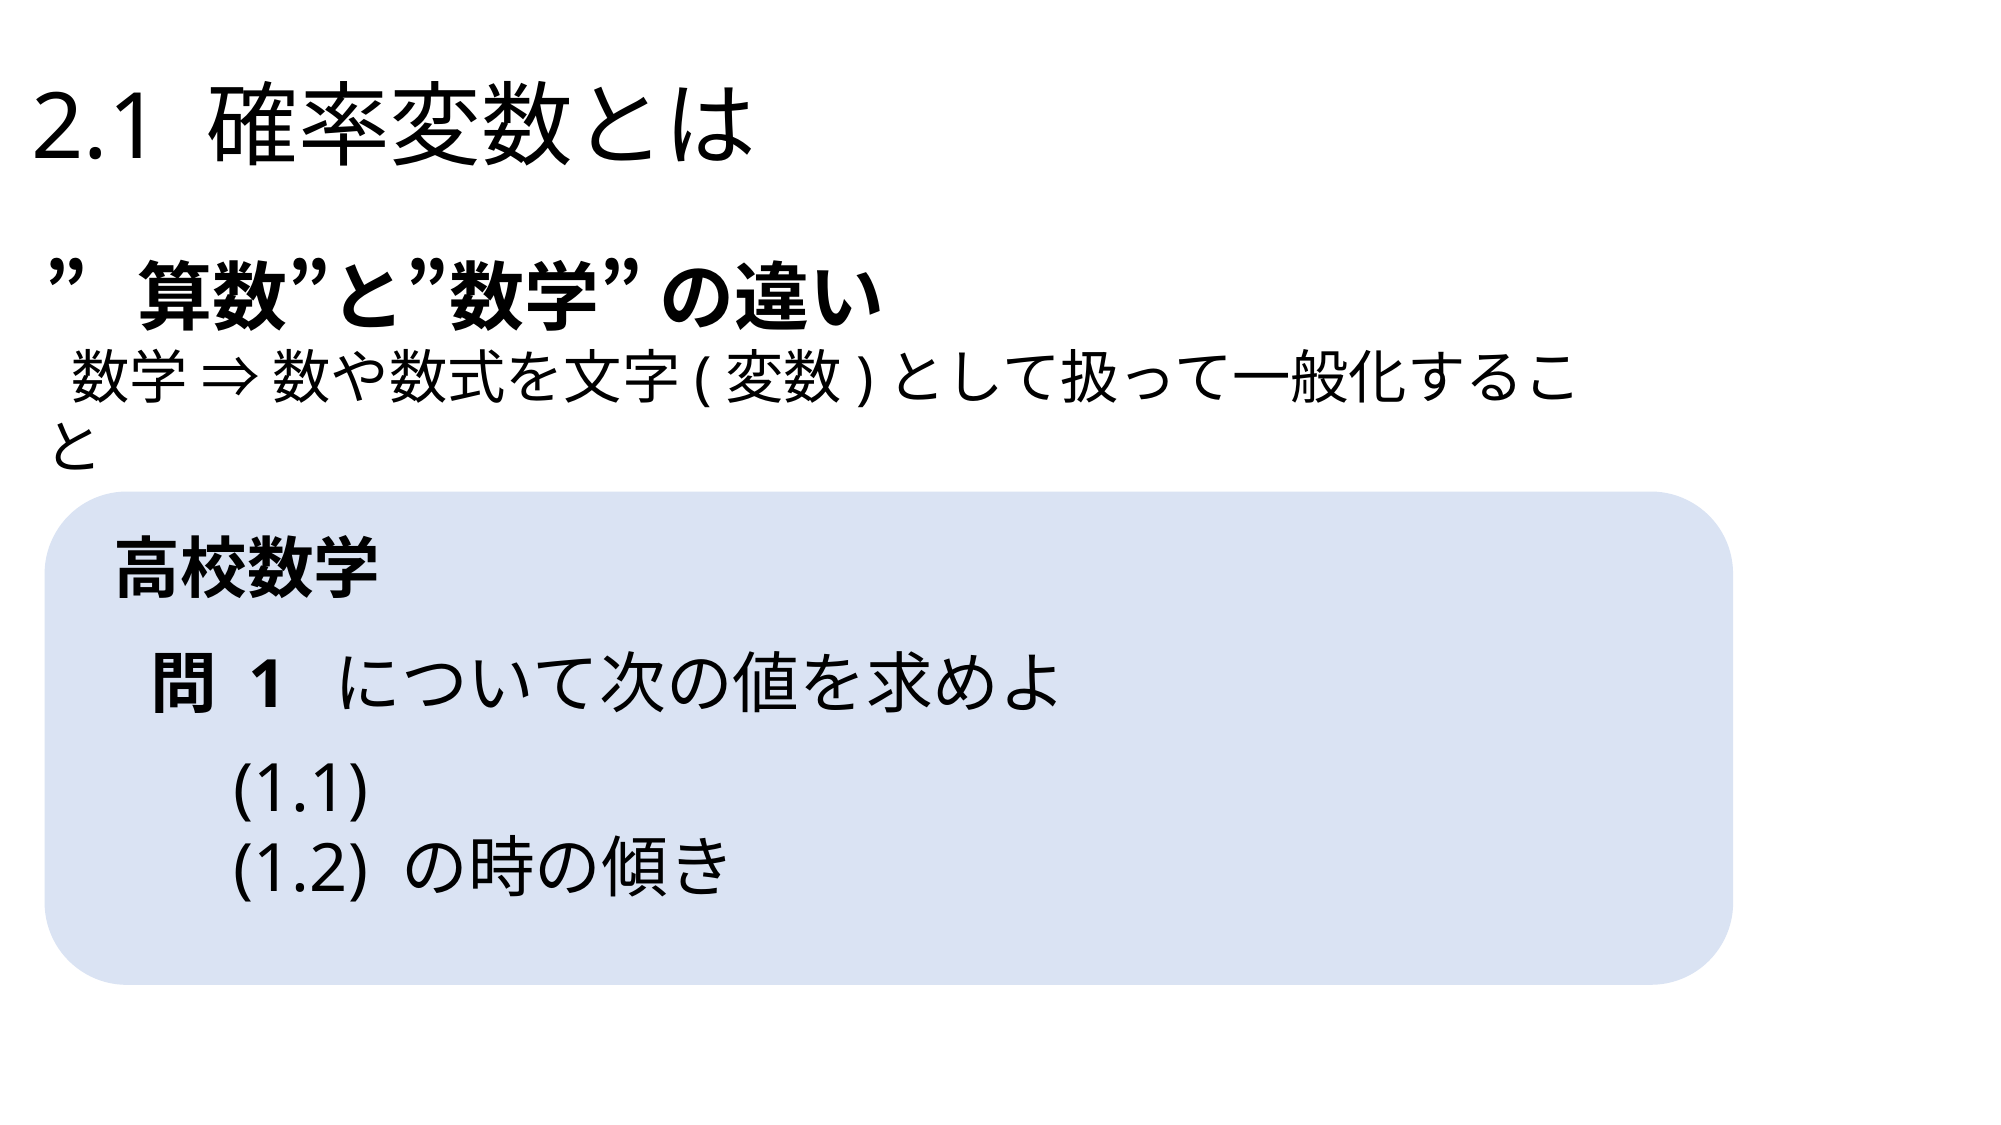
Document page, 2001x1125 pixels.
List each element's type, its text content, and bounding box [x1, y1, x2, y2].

text_box 問 1 [135, 633, 302, 729]
title 2.1 確率変数とは [16, 20, 1975, 238]
text_box ”算数”と”数学” の違い 数学 ⇒ 数や数式を文字(変数)として扱って一般化すること [30, 242, 1650, 488]
text_box 高校数学 [98, 518, 396, 613]
text_box [43, 490, 1735, 986]
